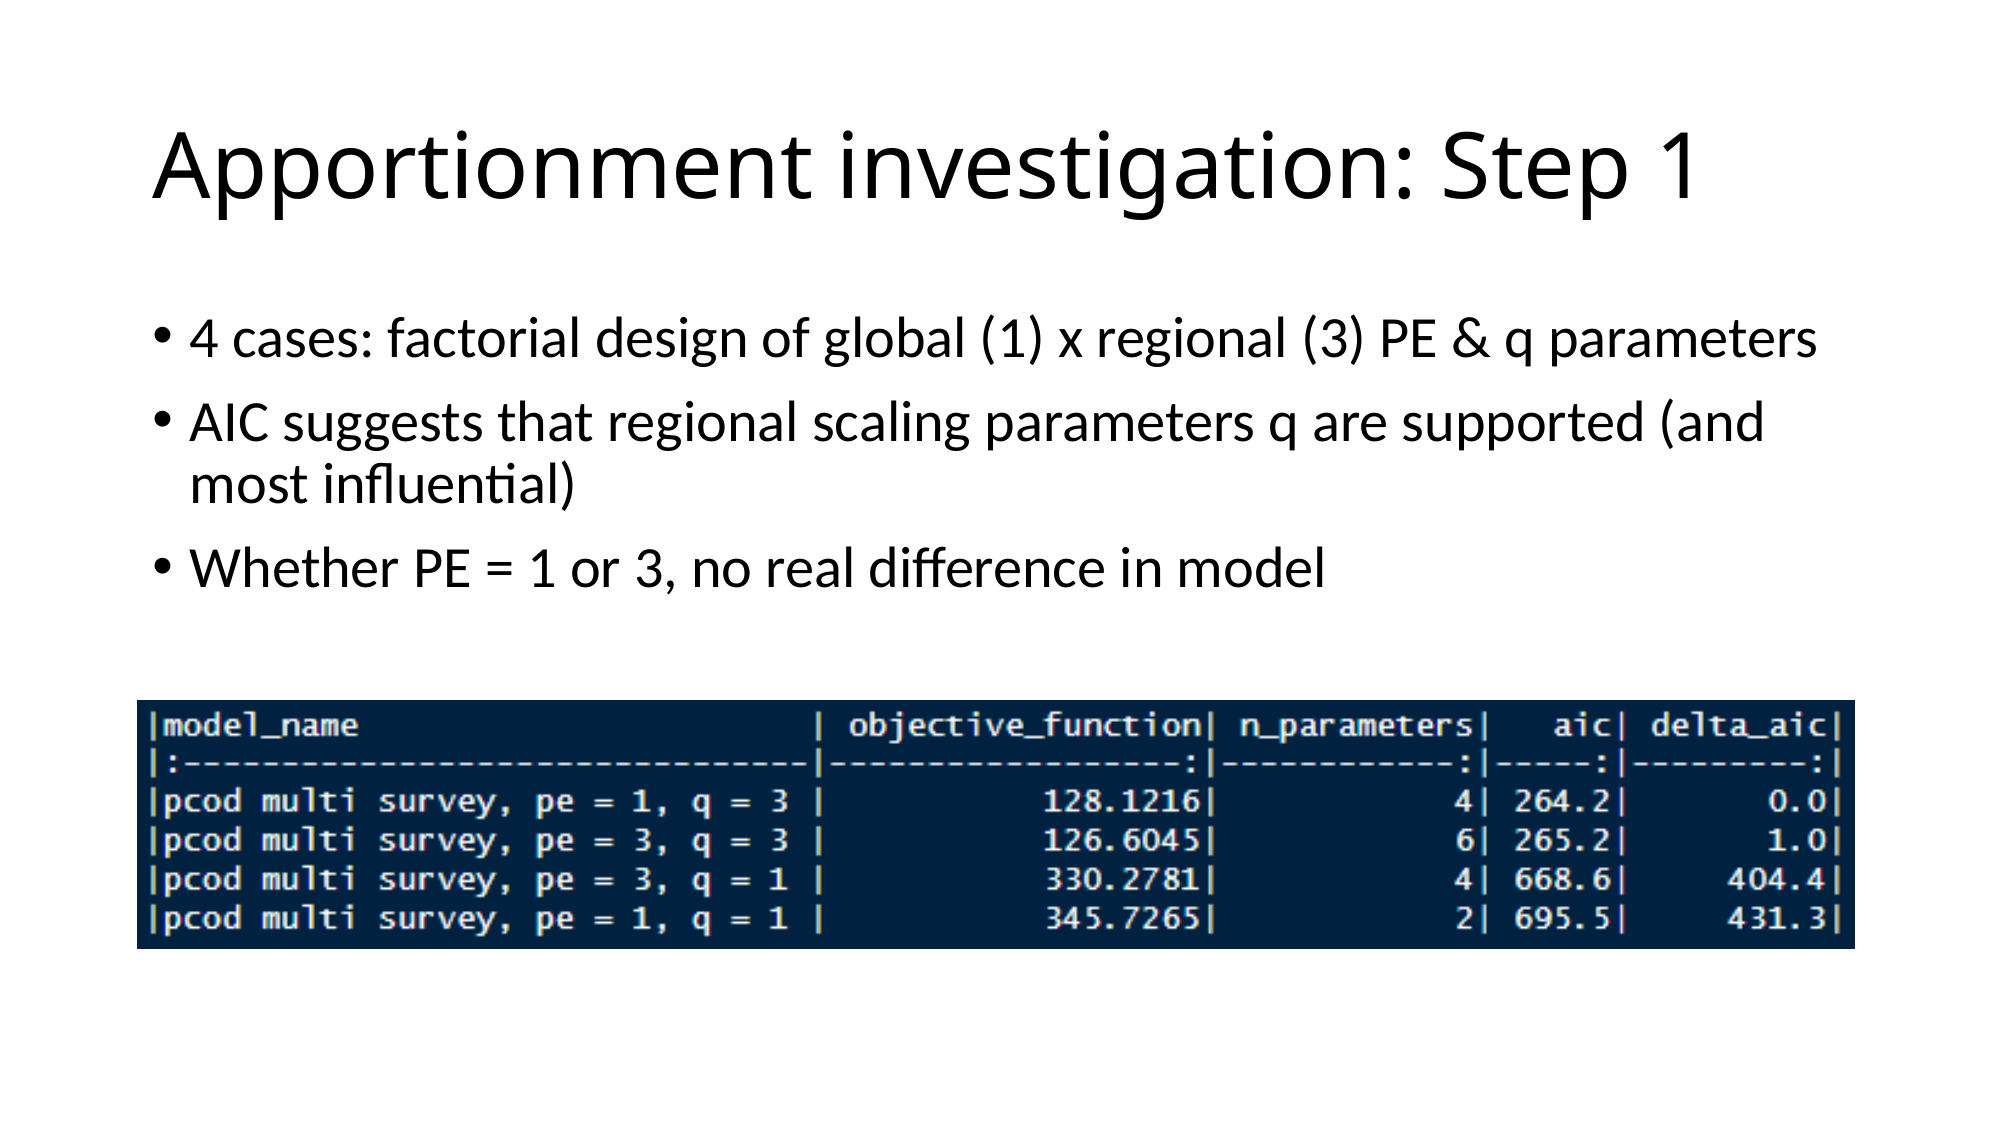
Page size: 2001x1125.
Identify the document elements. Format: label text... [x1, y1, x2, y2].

title Apportionment investigation: Step 1 [137, 59, 1863, 278]
picture [137, 700, 1855, 950]
list 4 cases: factorial design of global (1) x regional (3) PE & q parameters AIC suggests that regional scaling parameters q are supported (and most influential) Whether PE = 1 or 3, no real difference in model [137, 299, 1863, 1014]
